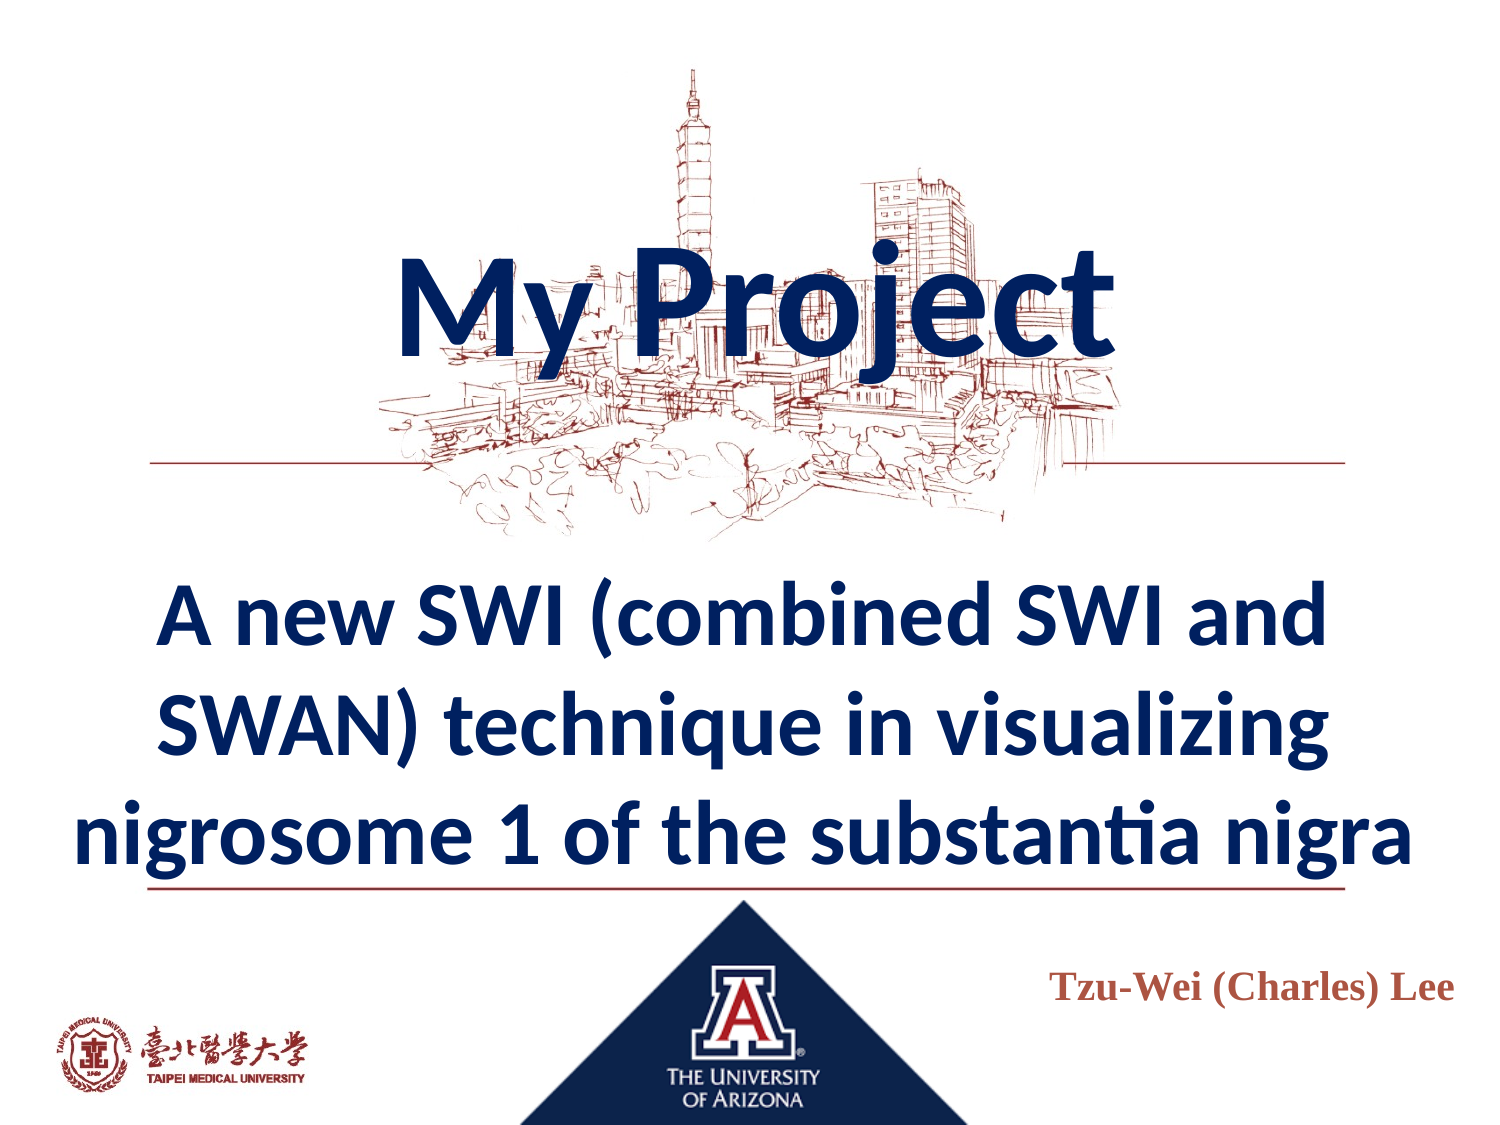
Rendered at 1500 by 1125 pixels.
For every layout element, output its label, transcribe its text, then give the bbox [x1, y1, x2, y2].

text_box Tzu-Wei (Charles) Lee [1034, 951, 1471, 1017]
picture [0, 0, 1500, 1125]
